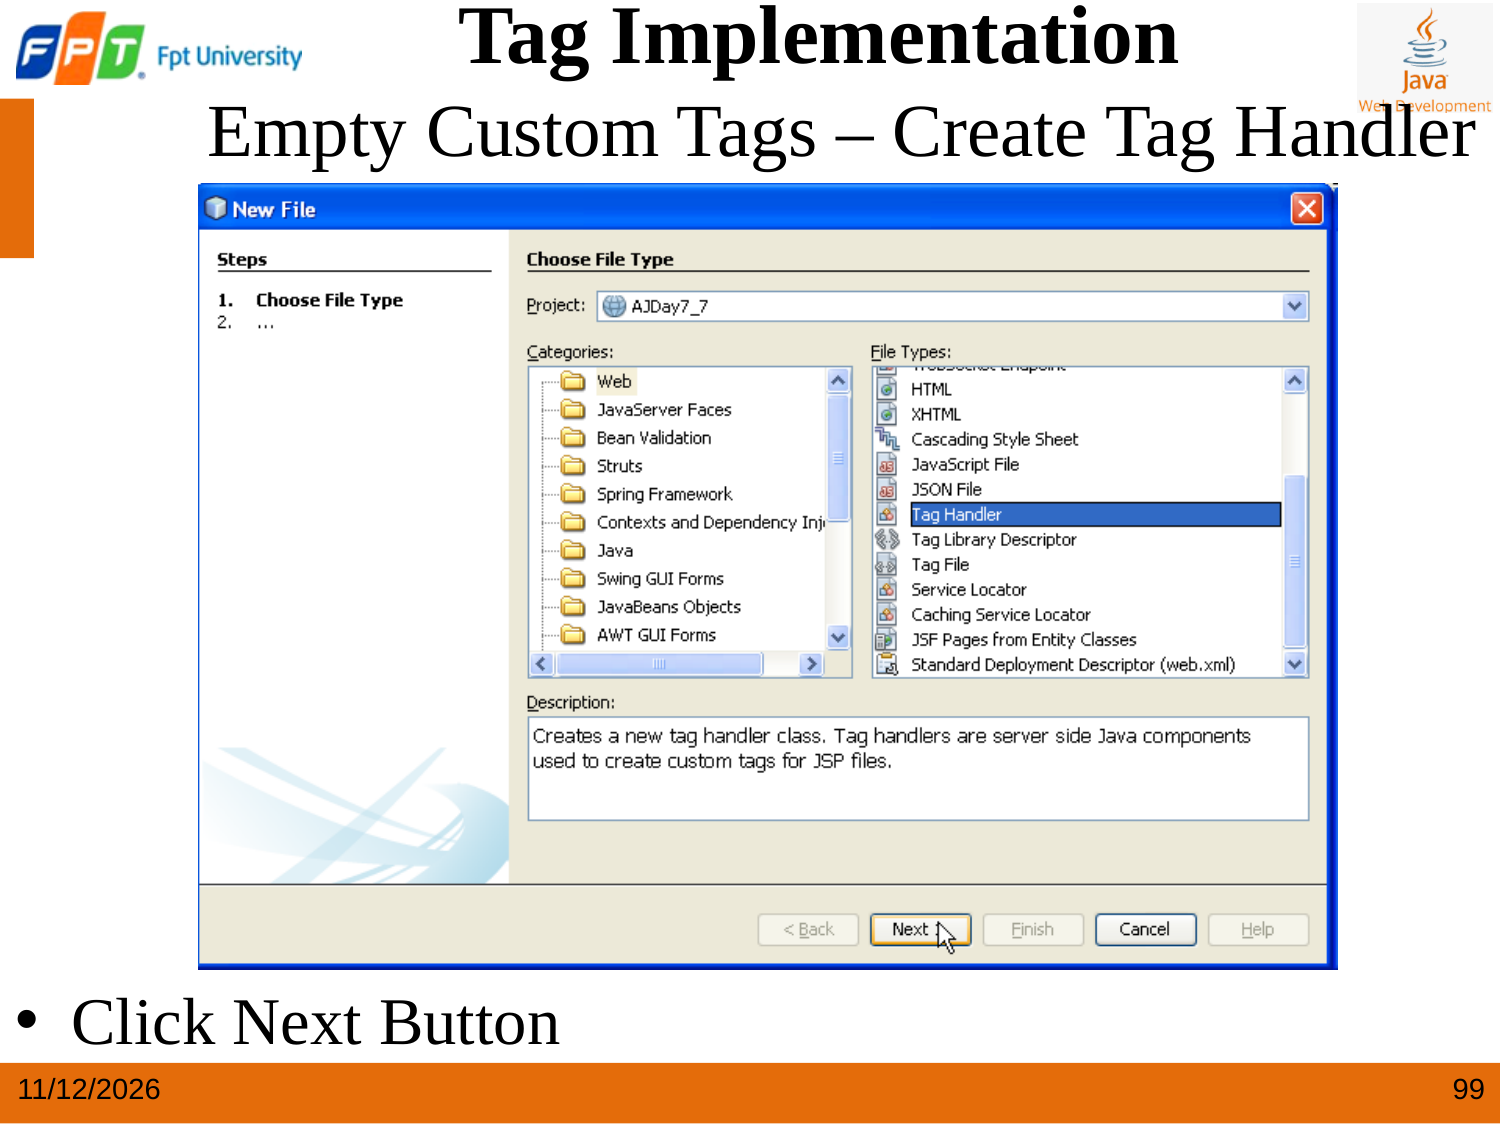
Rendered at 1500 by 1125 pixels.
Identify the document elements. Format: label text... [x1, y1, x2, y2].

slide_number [2, 1063, 231, 1123]
slide_number 99 [1050, 1063, 1500, 1124]
picture [198, 183, 1339, 970]
picture [16, 11, 159, 85]
list Click Next Button [0, 970, 1500, 1081]
title Tag Implementation Empty Custom Tags – Create Tag Handler [159, 0, 1500, 175]
